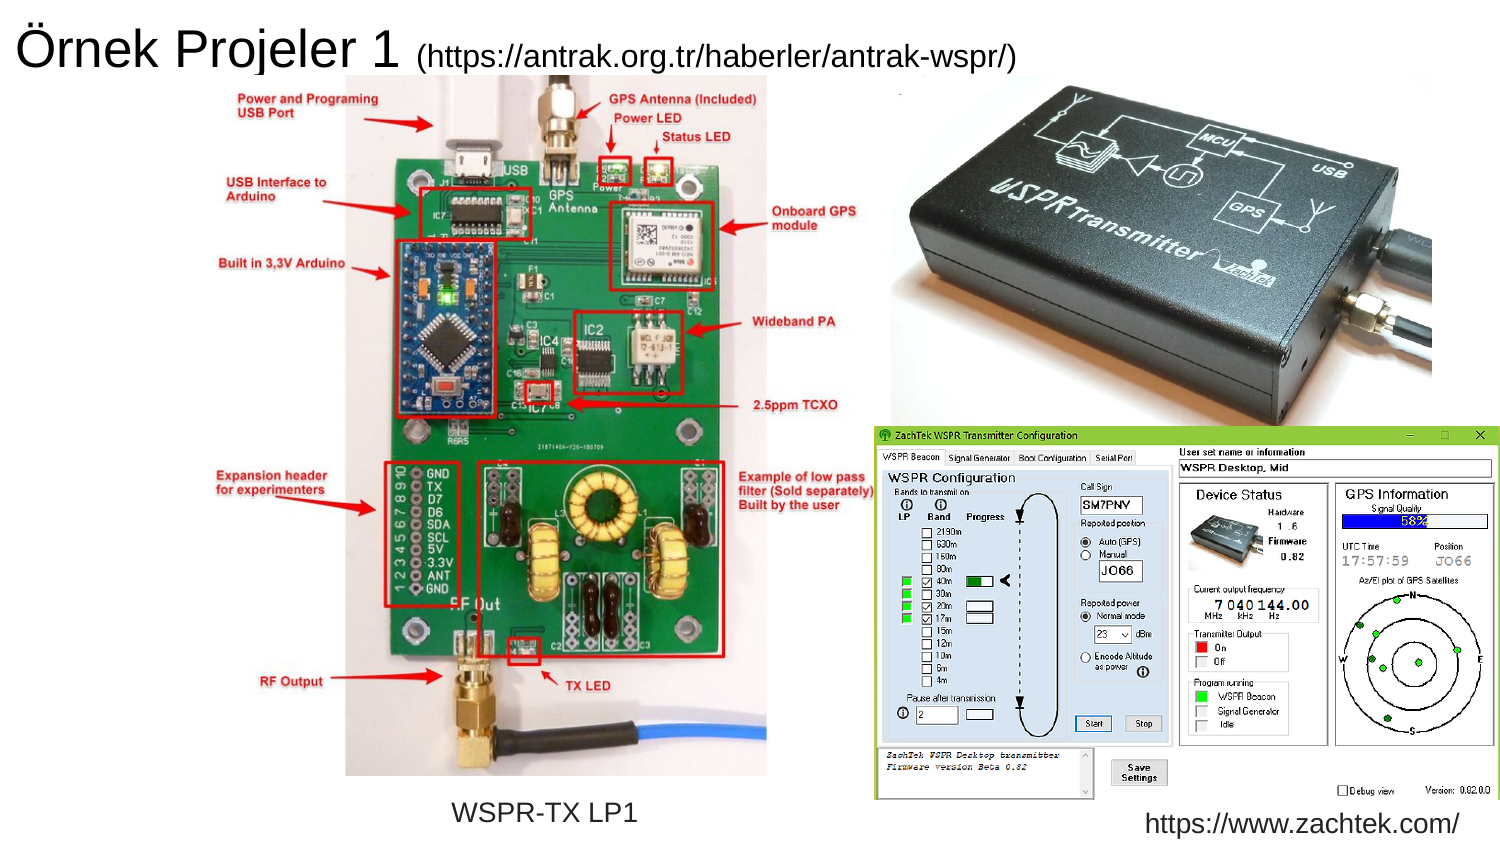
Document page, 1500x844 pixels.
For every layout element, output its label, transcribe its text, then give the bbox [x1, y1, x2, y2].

text_box WSPR-TX LP1 [436, 784, 929, 844]
title Örnek Projeler 1 (https://antrak.org.tr/haberler/antrak-wspr/) [0, 0, 1398, 94]
picture [19, 75, 1500, 800]
text_box https://www.zachtek.com/ [1129, 807, 1500, 844]
